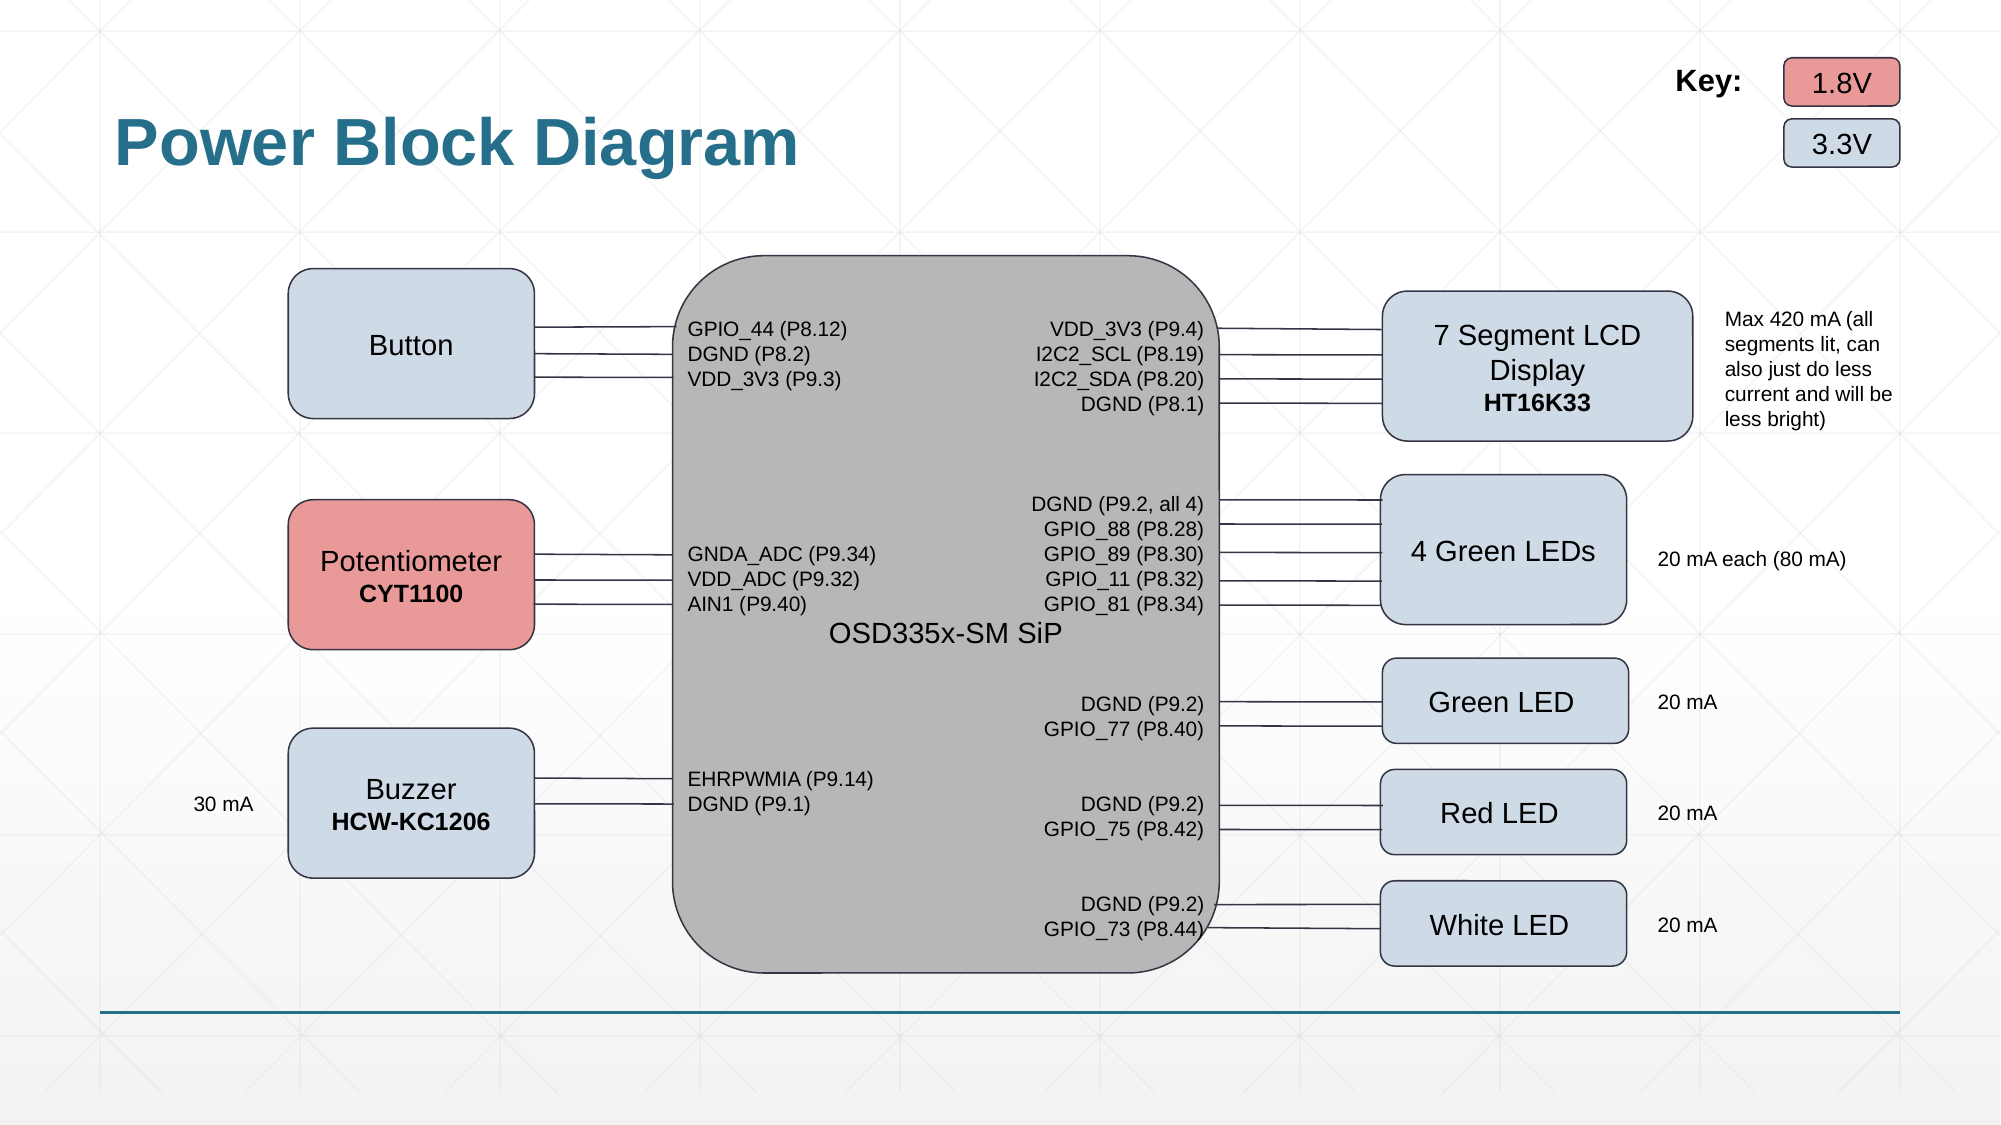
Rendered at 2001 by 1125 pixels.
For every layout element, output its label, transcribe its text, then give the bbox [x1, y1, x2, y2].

text_box 20 mA [1642, 673, 1862, 728]
title Key: [1660, 57, 1867, 107]
text_box Max 420 mA (all segments lit, can also just do less current and will be less bright) [1709, 291, 1929, 346]
text_box Button [288, 268, 535, 419]
text_box Green LED [1382, 658, 1629, 744]
text_box 3.3V [1783, 118, 1900, 168]
text_box Potentiometer CYT1100 [288, 499, 535, 650]
text_box 20 mA each (80 mA) [1642, 530, 1862, 585]
text_box 4 Green LEDs [1380, 474, 1627, 625]
text_box 7 Segment LCD Display HT16K33 [1382, 291, 1693, 442]
title Power Block Diagram [99, 37, 1900, 188]
text_box VDD_3V3 (P9.4) I2C2_SCL (P8.19) I2C2_SDA (P8.20) DGND (P8.1) DGND (P9.2, all 4) GPIO_88 (P8.28) GPIO_89 (P8.30) GPIO_11 (P8.32) GPIO_81 (P8.34) DGND (P9.2) GPIO_77 (P8.40) DGND (P9.2) GPIO_75 (P8.42) DGND (P9.2) GPIO_73 (P8.44) [999, 301, 1220, 967]
text_box 30 mA [49, 776, 269, 831]
text_box Buzzer HCW-KC1206 [288, 728, 535, 879]
text_box 20 mA [1642, 785, 1862, 840]
text_box 1.8V [1867, 57, 1900, 107]
text_box 20 mA [1642, 896, 1862, 951]
text_box OSD335x-SM SiP [672, 255, 1207, 973]
text_box White LED [1380, 880, 1627, 967]
text_box GPIO_44 (P8.12) DGND (P8.2) VDD_3V3 (P9.3) GNDA_ADC (P9.34) VDD_ADC (P9.32) AIN1 (P9.40) EHRPWMIA (P9.14) DGND (P9.1) [672, 300, 937, 855]
text_box Red LED [1380, 769, 1627, 855]
